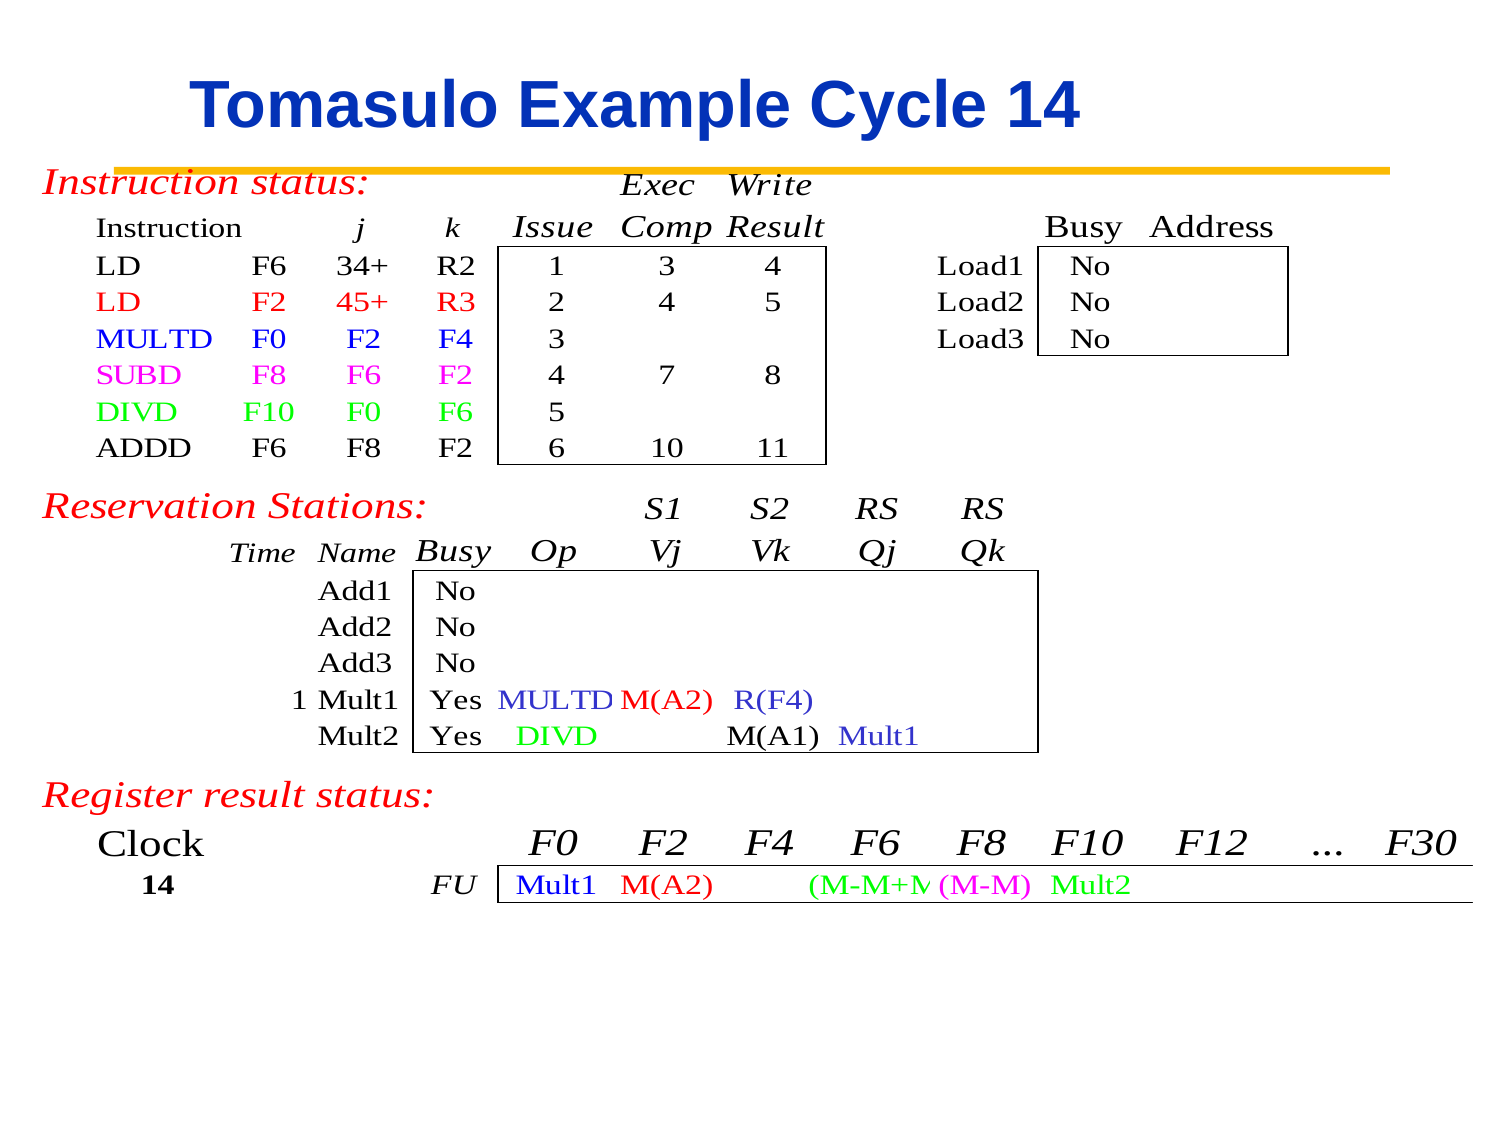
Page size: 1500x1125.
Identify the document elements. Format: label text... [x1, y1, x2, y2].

title Tomasulo Example Cycle 14 [174, 12, 1350, 154]
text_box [34, 155, 1475, 976]
